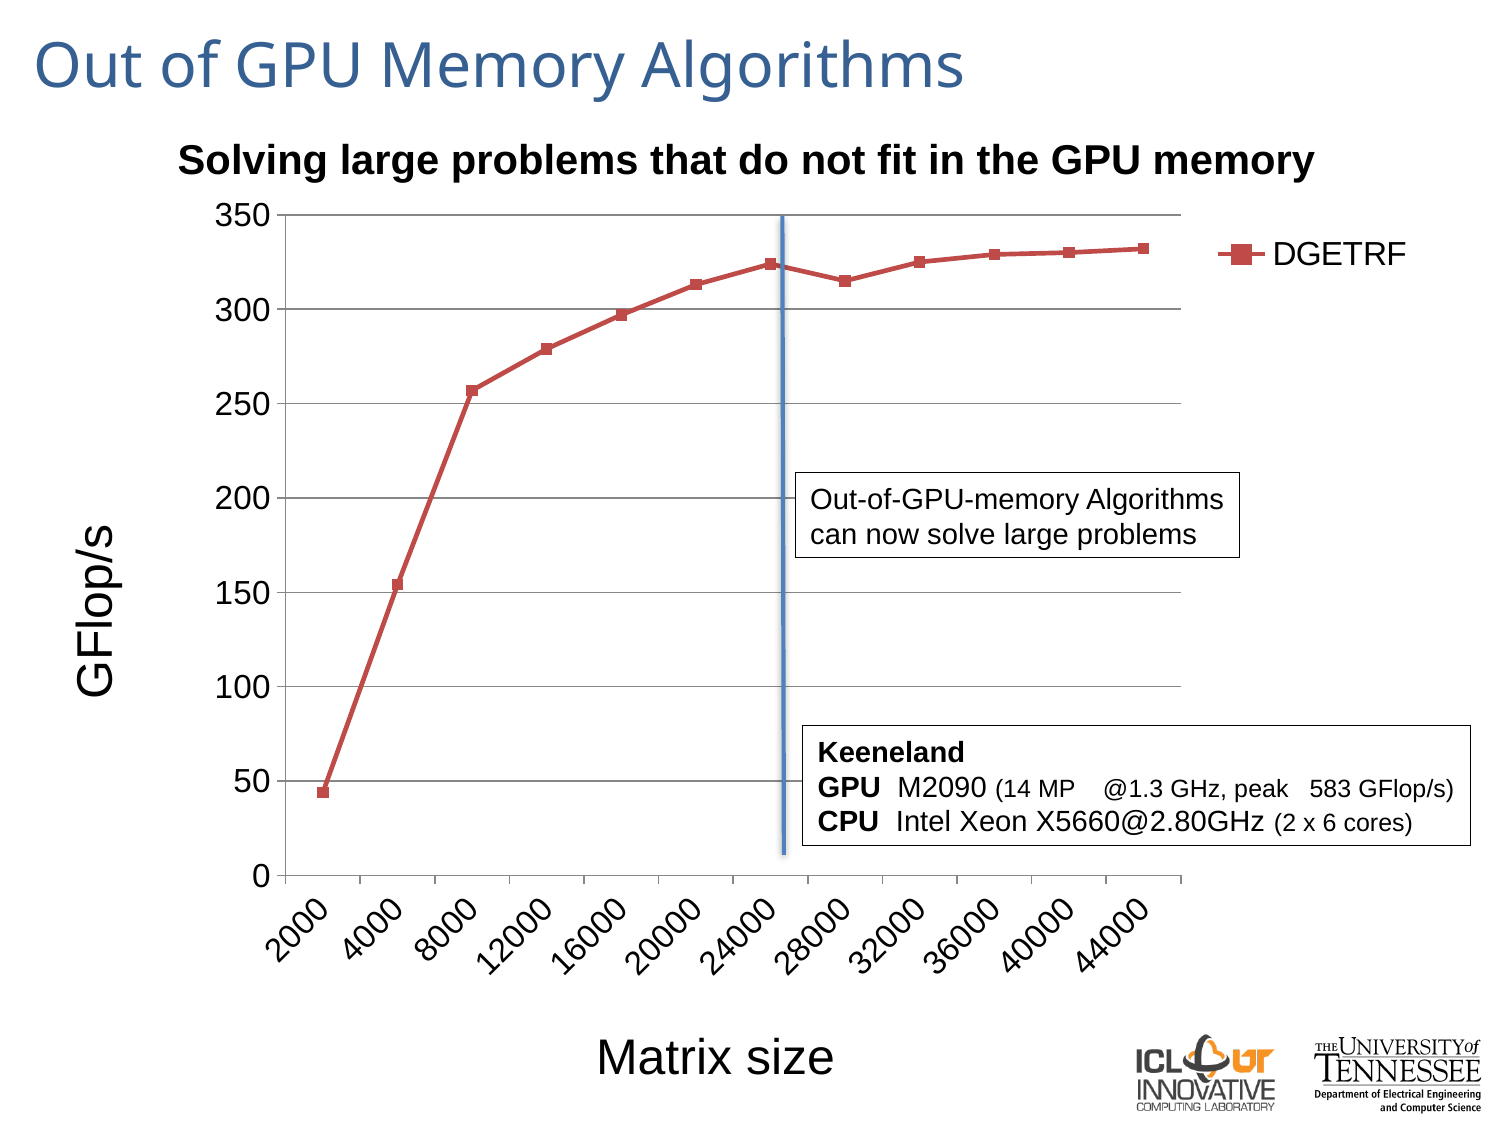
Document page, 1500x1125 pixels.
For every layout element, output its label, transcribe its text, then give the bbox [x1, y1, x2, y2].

text_box Solving large problems that do not fit in the GPU memory [162, 125, 1331, 190]
picture [1313, 1037, 1482, 1114]
text_box Matrix size [581, 1017, 851, 1092]
picture [1136, 1034, 1275, 1111]
title Out of GPU Memory Algorithms [18, 29, 1369, 111]
text_box Keeneland GPU M2090 (14 MP @1.3 GHz, peak 583 GFlop/s) CPU Intel Xeon X5660@2.80GHz (2 x 6 cores) [1435, 725, 1471, 846]
chart [189, 180, 1430, 999]
text_box GFlop/s [39, 524, 184, 600]
